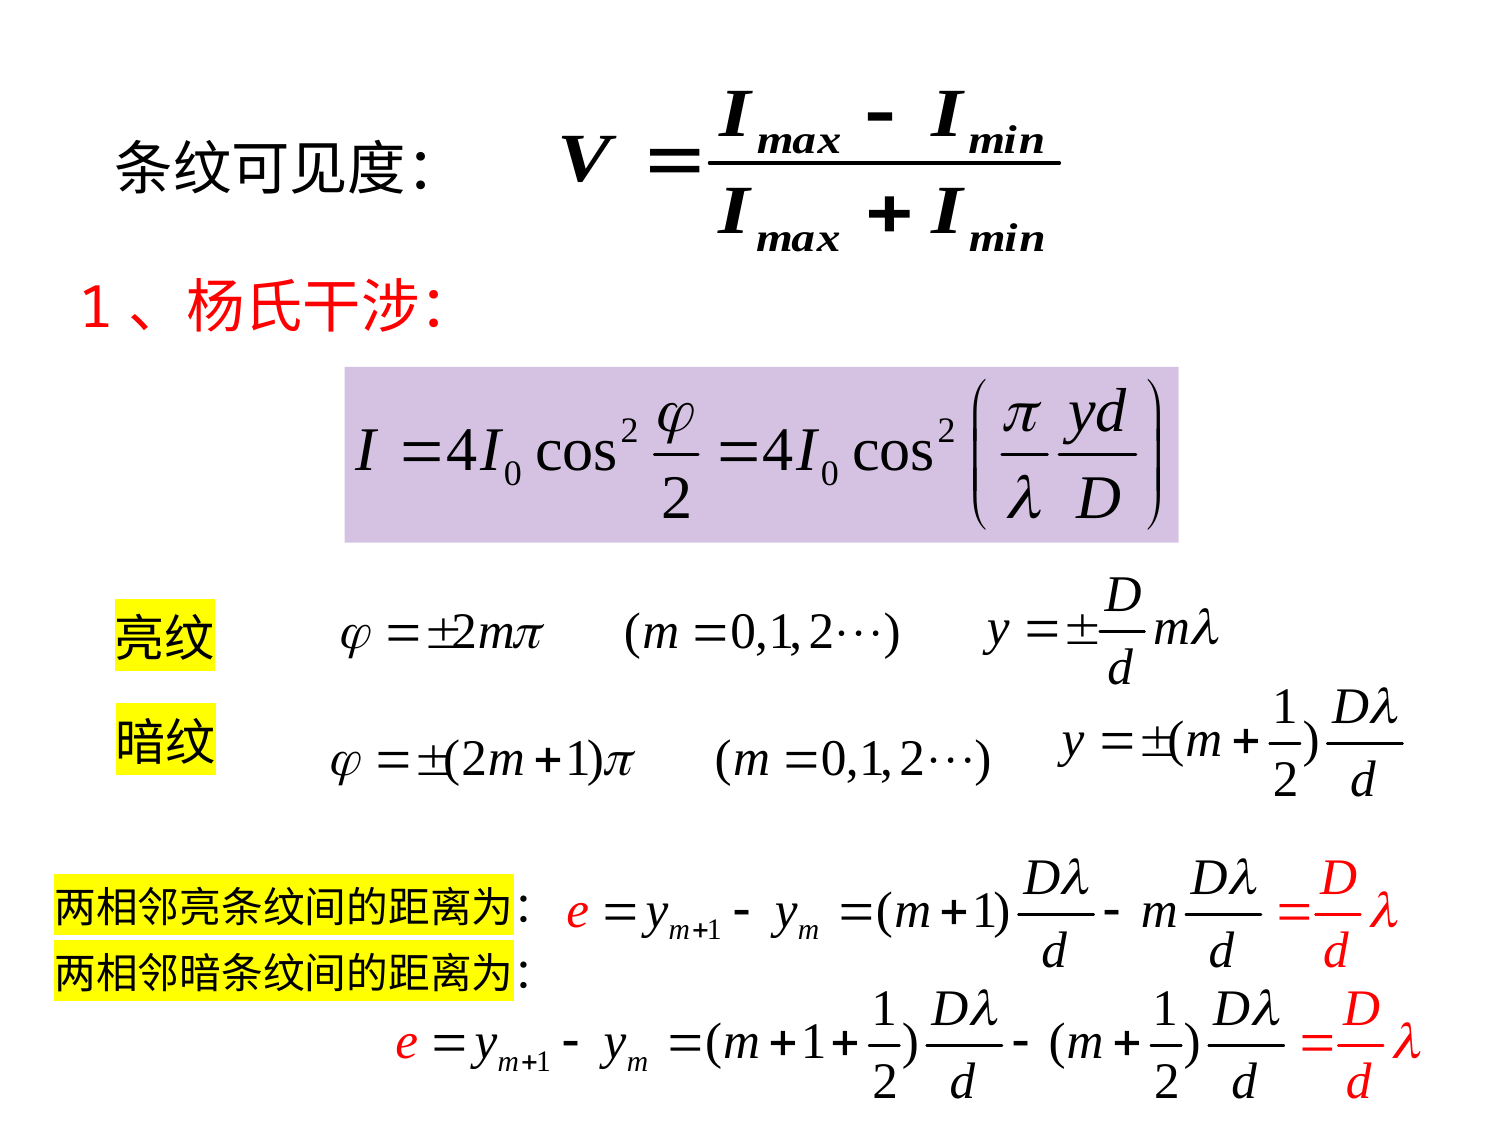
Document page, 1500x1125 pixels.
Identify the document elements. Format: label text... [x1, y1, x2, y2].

text_box 暗纹 [101, 703, 231, 779]
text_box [974, 562, 1231, 696]
text_box 两相邻亮条纹间的距离为： [39, 873, 554, 939]
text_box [559, 845, 1410, 975]
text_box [553, 66, 1075, 268]
text_box 条纹可见度： [100, 124, 538, 209]
text_box 两相邻暗条纹间的距离为： [39, 939, 554, 1018]
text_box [388, 976, 1431, 1110]
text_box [322, 723, 1003, 797]
text_box 亮纹 [99, 599, 230, 675]
text_box 1、杨氏干涉： [64, 261, 514, 347]
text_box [1048, 674, 1413, 808]
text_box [344, 366, 1179, 543]
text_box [332, 596, 910, 670]
